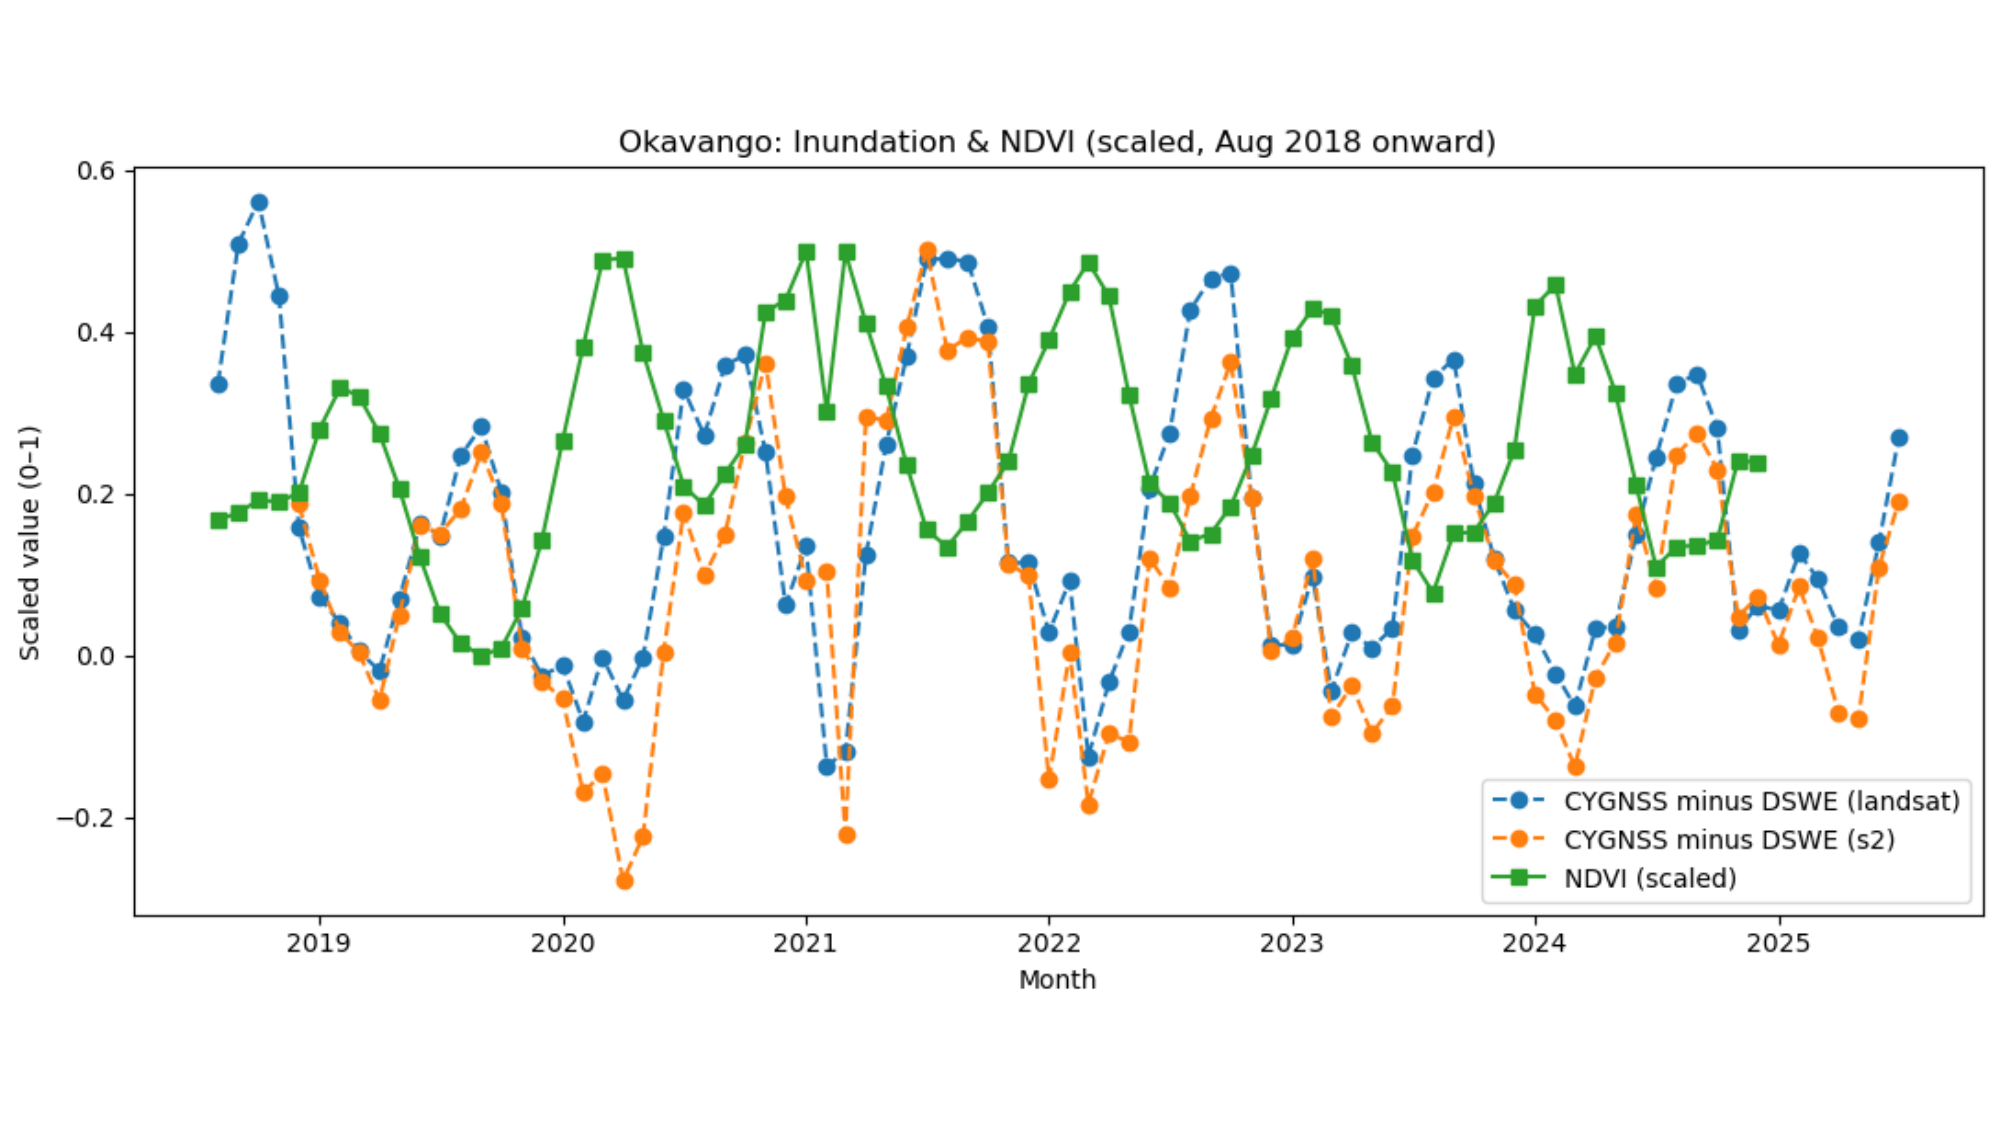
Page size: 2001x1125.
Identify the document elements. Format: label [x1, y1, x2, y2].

picture [0, 111, 2000, 1013]
